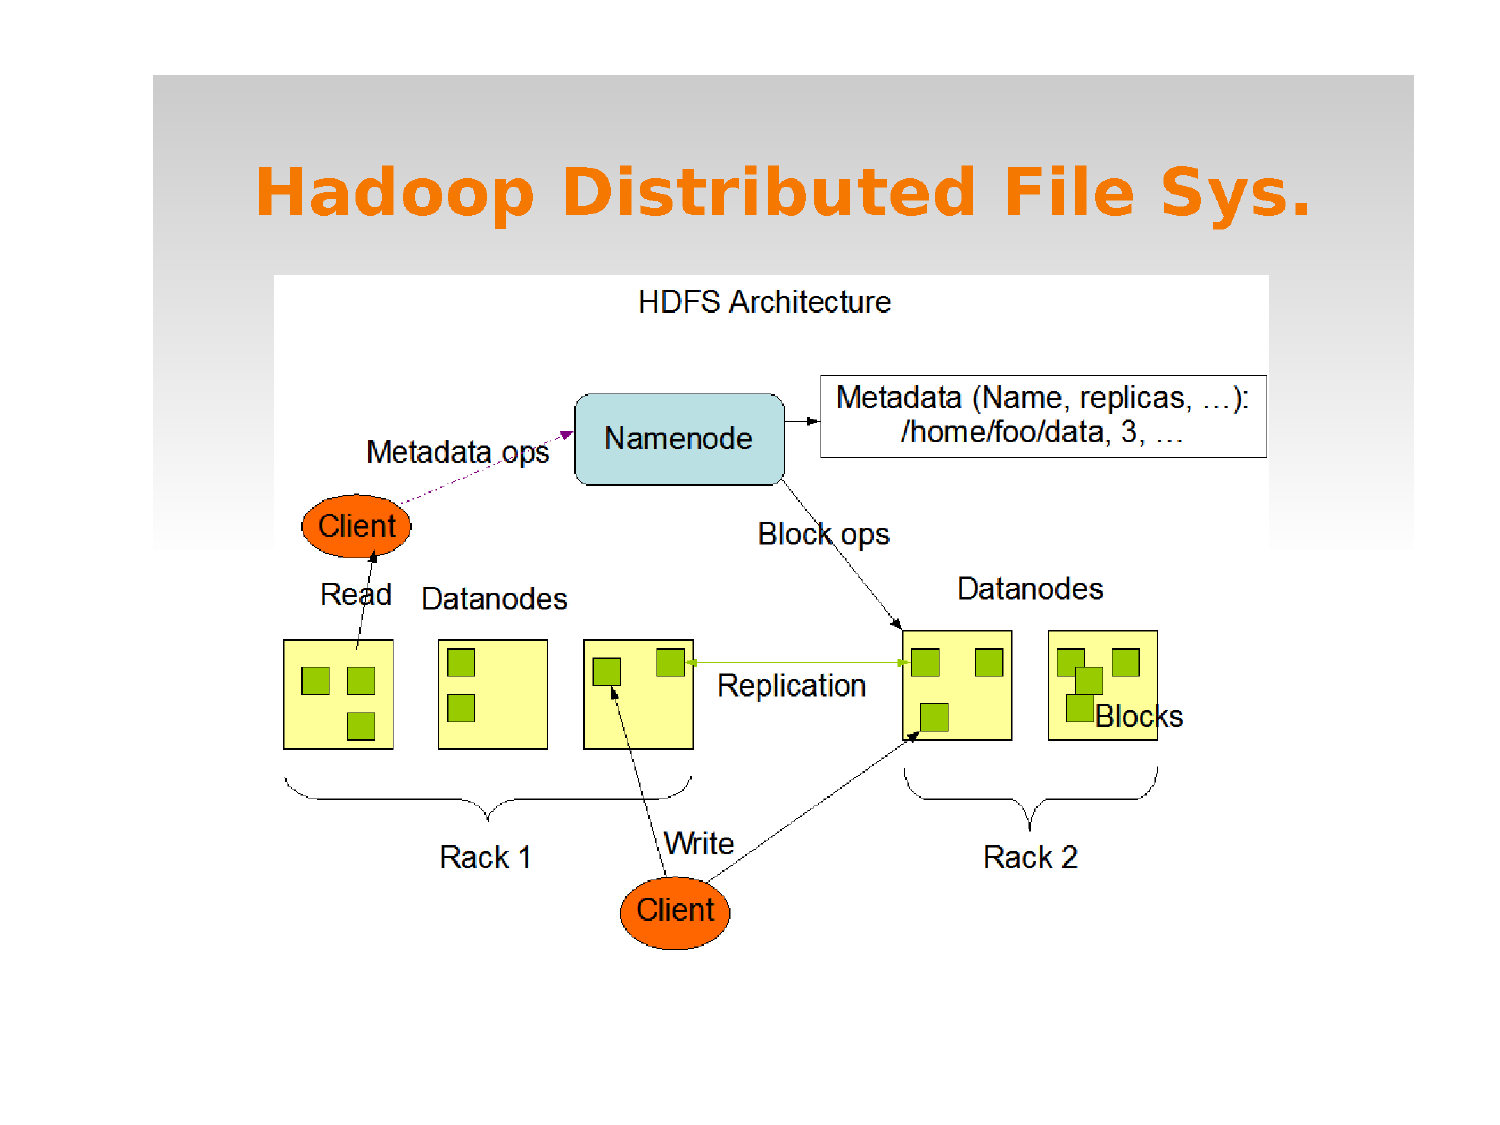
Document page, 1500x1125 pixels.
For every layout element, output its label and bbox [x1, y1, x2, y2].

picture [153, 75, 1414, 1021]
